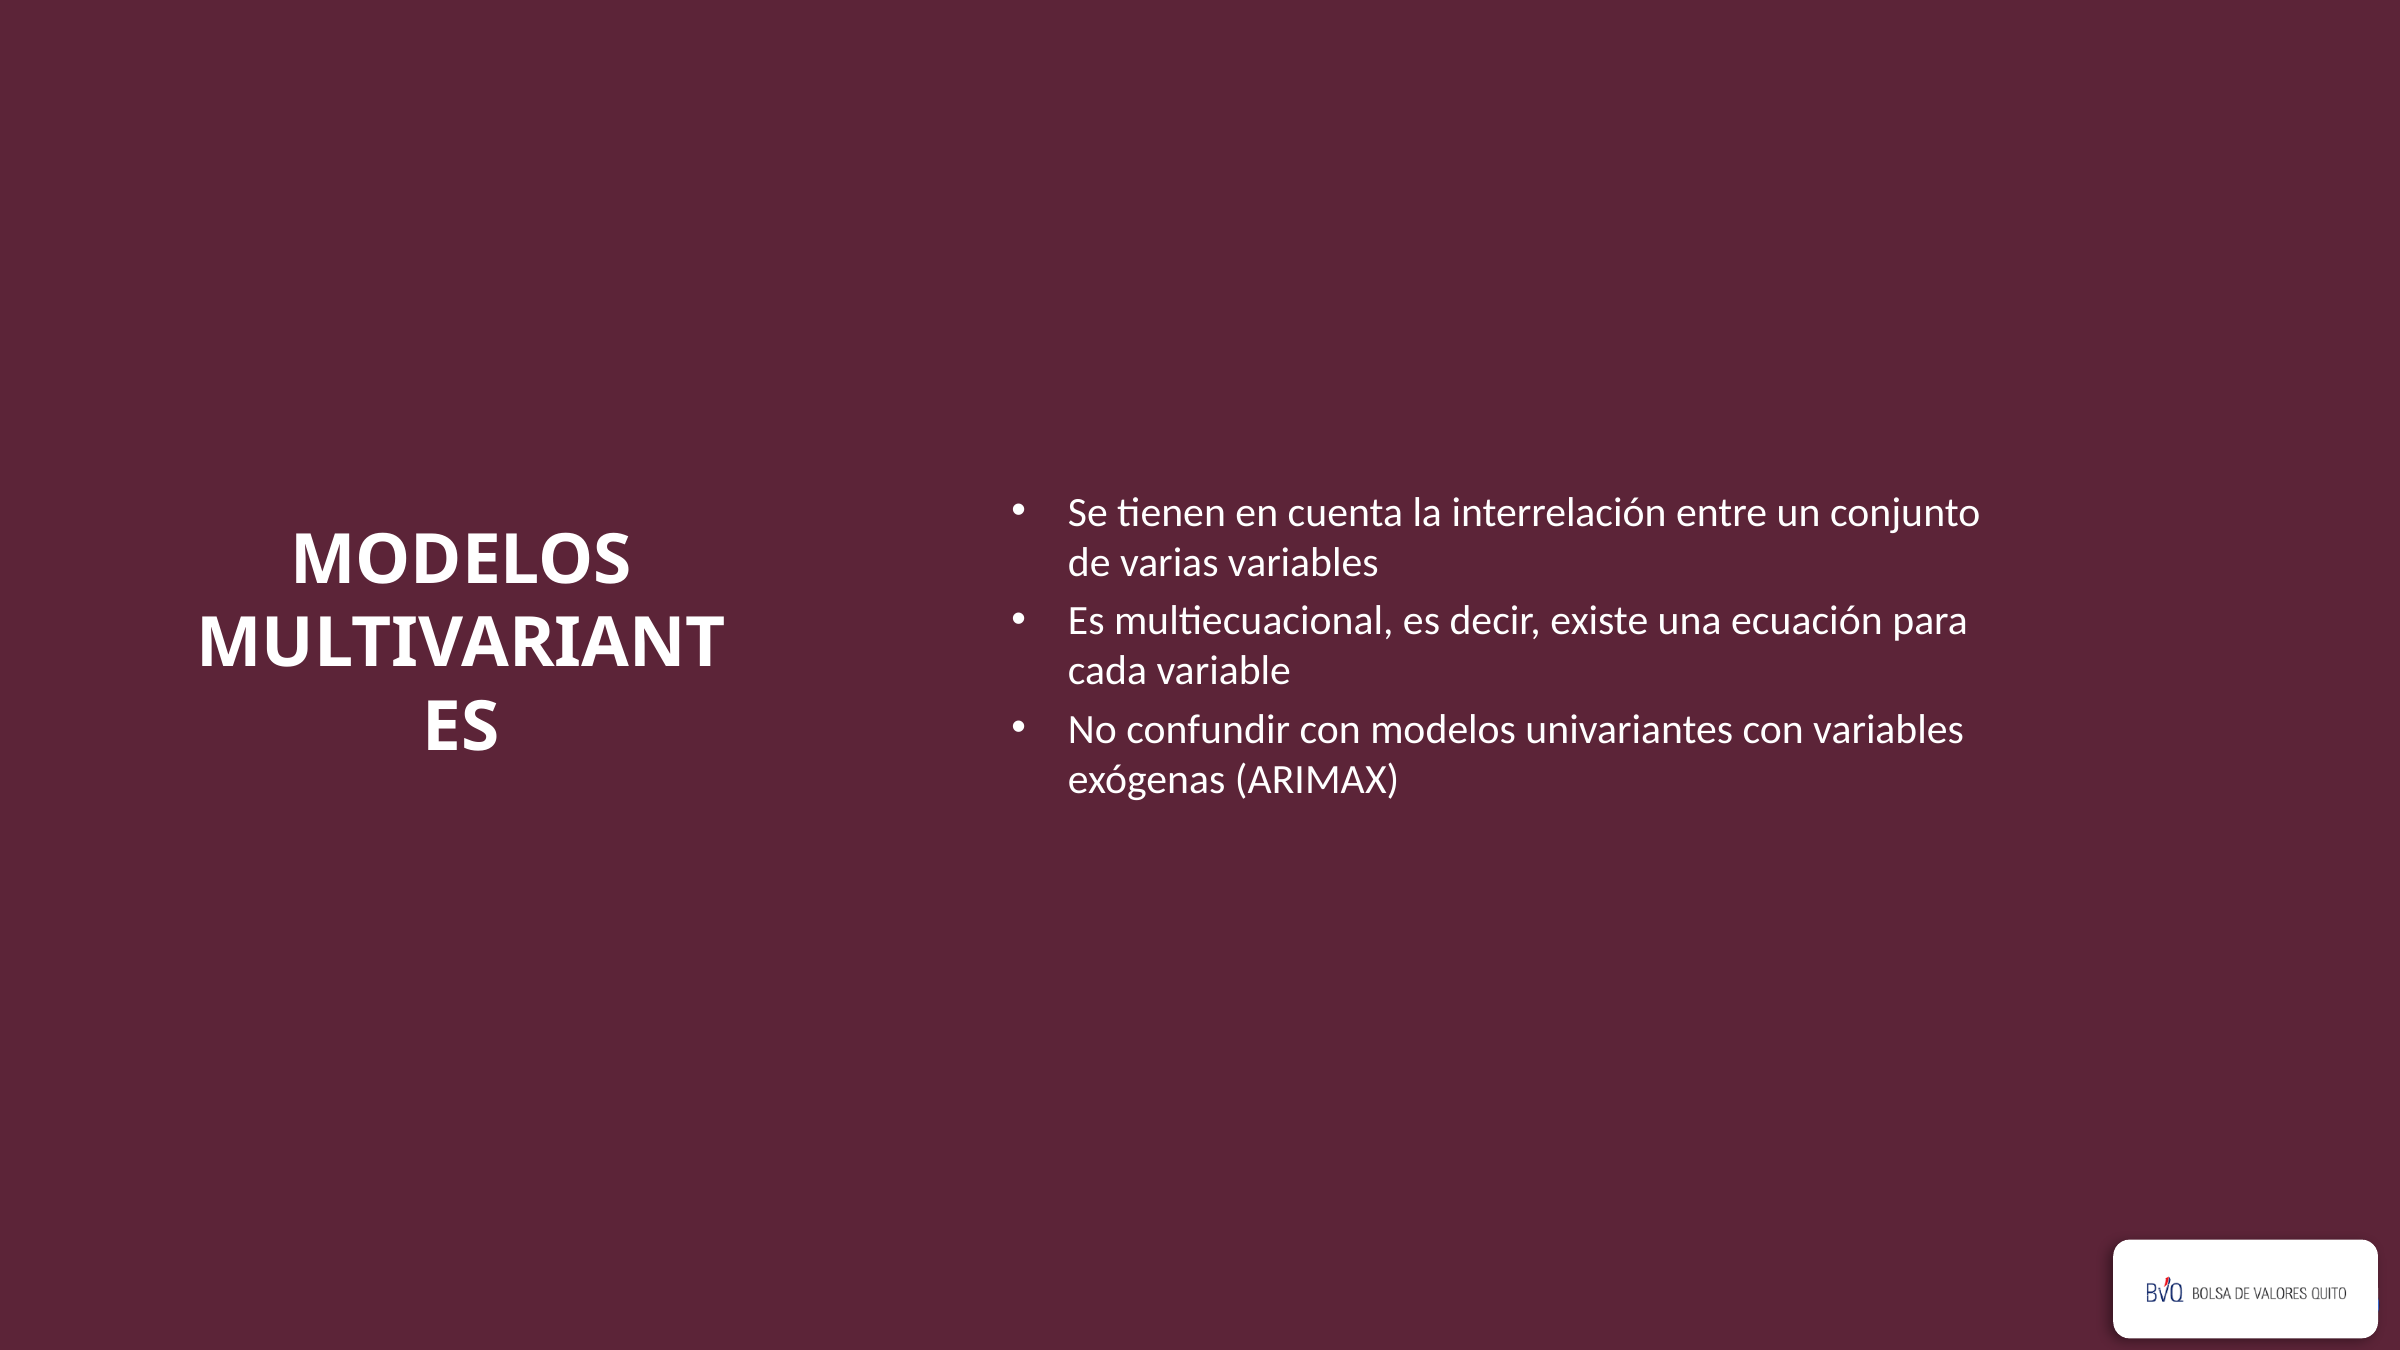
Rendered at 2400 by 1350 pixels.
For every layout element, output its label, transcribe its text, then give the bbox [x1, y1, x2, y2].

text_box MODELOS MULTIVARIANTES [174, 506, 748, 774]
picture [2106, 1239, 2389, 1339]
text_box Se tienen en cuenta la interrelación entre un conjunto de varias variables Es multiecuacional, es decir, existe una ecuación para cada variable No confundir con modelos univariantes con variables exógenas (ARIMAX) [996, 407, 2022, 809]
